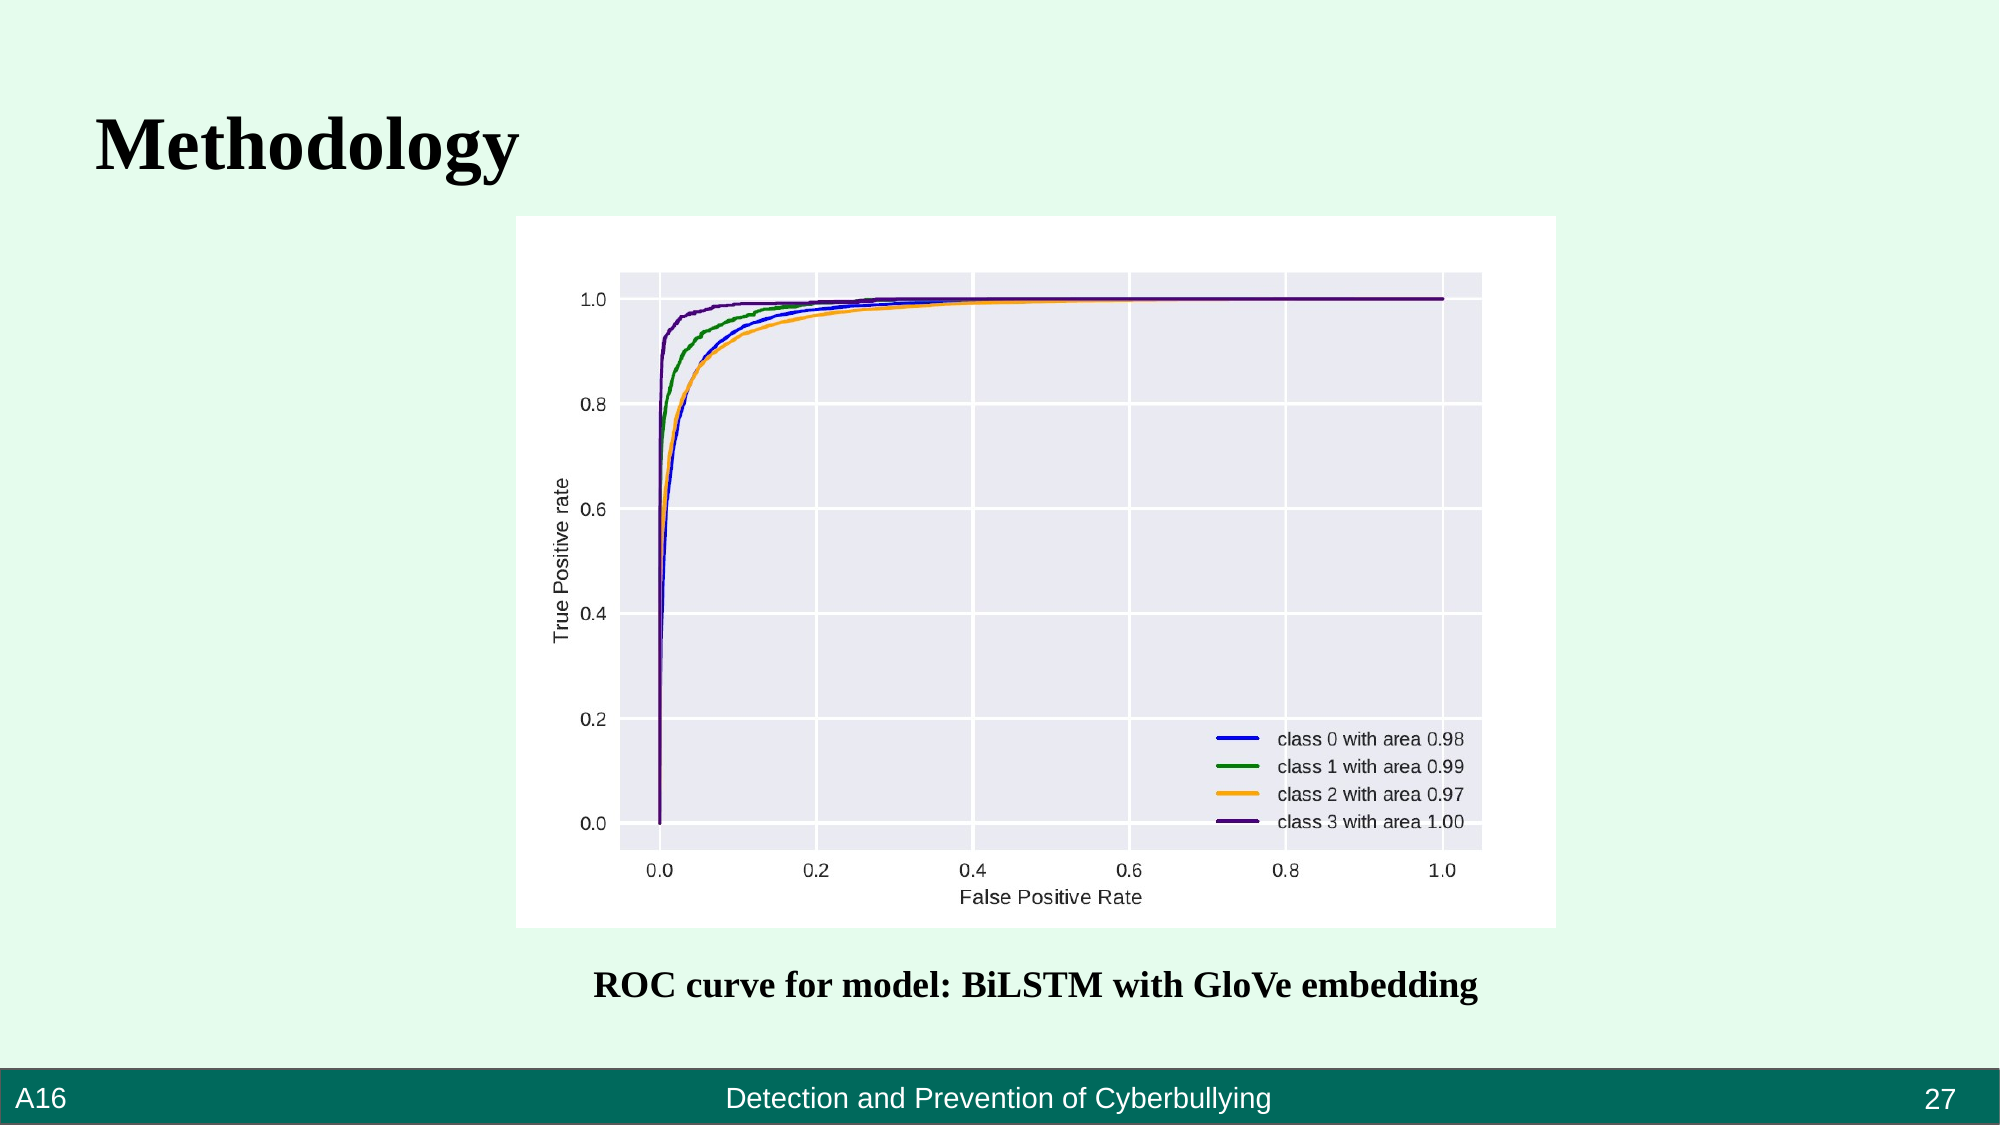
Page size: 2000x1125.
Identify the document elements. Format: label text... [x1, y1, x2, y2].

text_box A16 Detection and Prevention of Cyberbullying [0, 1069, 1909, 1124]
text_box ROC curve for model: BiLSTM with GloVe embedding [552, 945, 1520, 1021]
title Methodology [75, 73, 1939, 200]
picture [516, 216, 1556, 928]
text_box 27 [1909, 1065, 2000, 1125]
